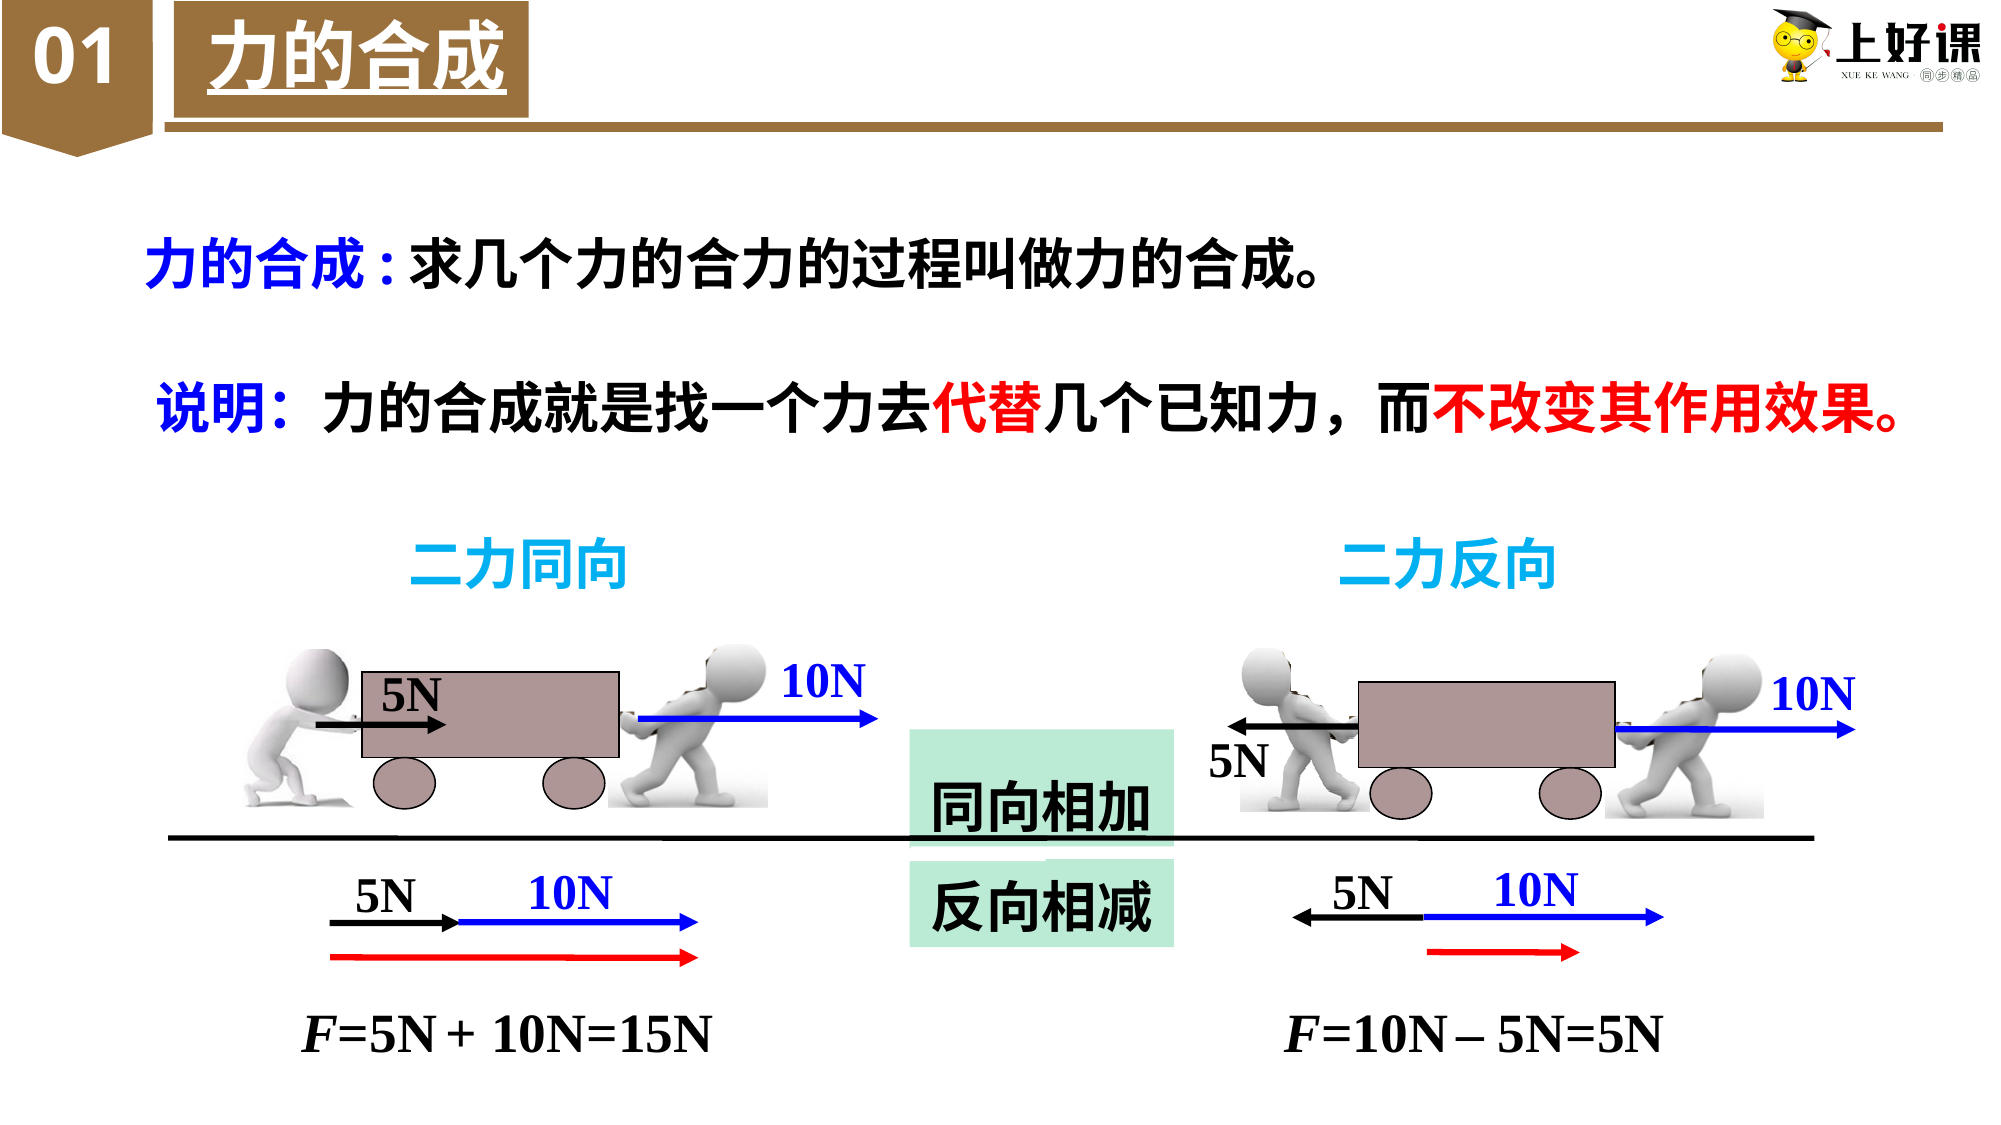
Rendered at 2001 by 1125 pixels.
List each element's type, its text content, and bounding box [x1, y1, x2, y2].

text_box [2, 123, 153, 158]
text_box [1292, 851, 1424, 928]
text_box [330, 951, 699, 964]
text_box 01 [2, 0, 153, 123]
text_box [637, 639, 912, 719]
text_box 二力反向 [1269, 518, 1628, 606]
text_box 说明：力的合成就是找一个力去代替几个已知力，而不改变其作用效果。 [145, 363, 1942, 450]
text_box [1426, 946, 1580, 959]
text_box 同向相加反向相减 [909, 859, 1174, 948]
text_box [1423, 849, 1665, 925]
text_box F=10N – 5N=5N [1269, 989, 1708, 1081]
picture [1773, 9, 1980, 82]
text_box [315, 654, 497, 731]
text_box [242, 644, 768, 809]
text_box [315, 854, 461, 931]
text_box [1193, 648, 1891, 820]
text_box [166, 838, 1816, 855]
text_box 二力同向 [340, 518, 699, 606]
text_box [173, 1, 540, 118]
text_box F=5N + 10N=15N [286, 989, 768, 1081]
text_box 力的合成:求几个力的合力的过程叫做力的合成。 [129, 221, 1380, 303]
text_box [458, 852, 699, 928]
text_box 同向相加反向相减 [909, 729, 1174, 835]
